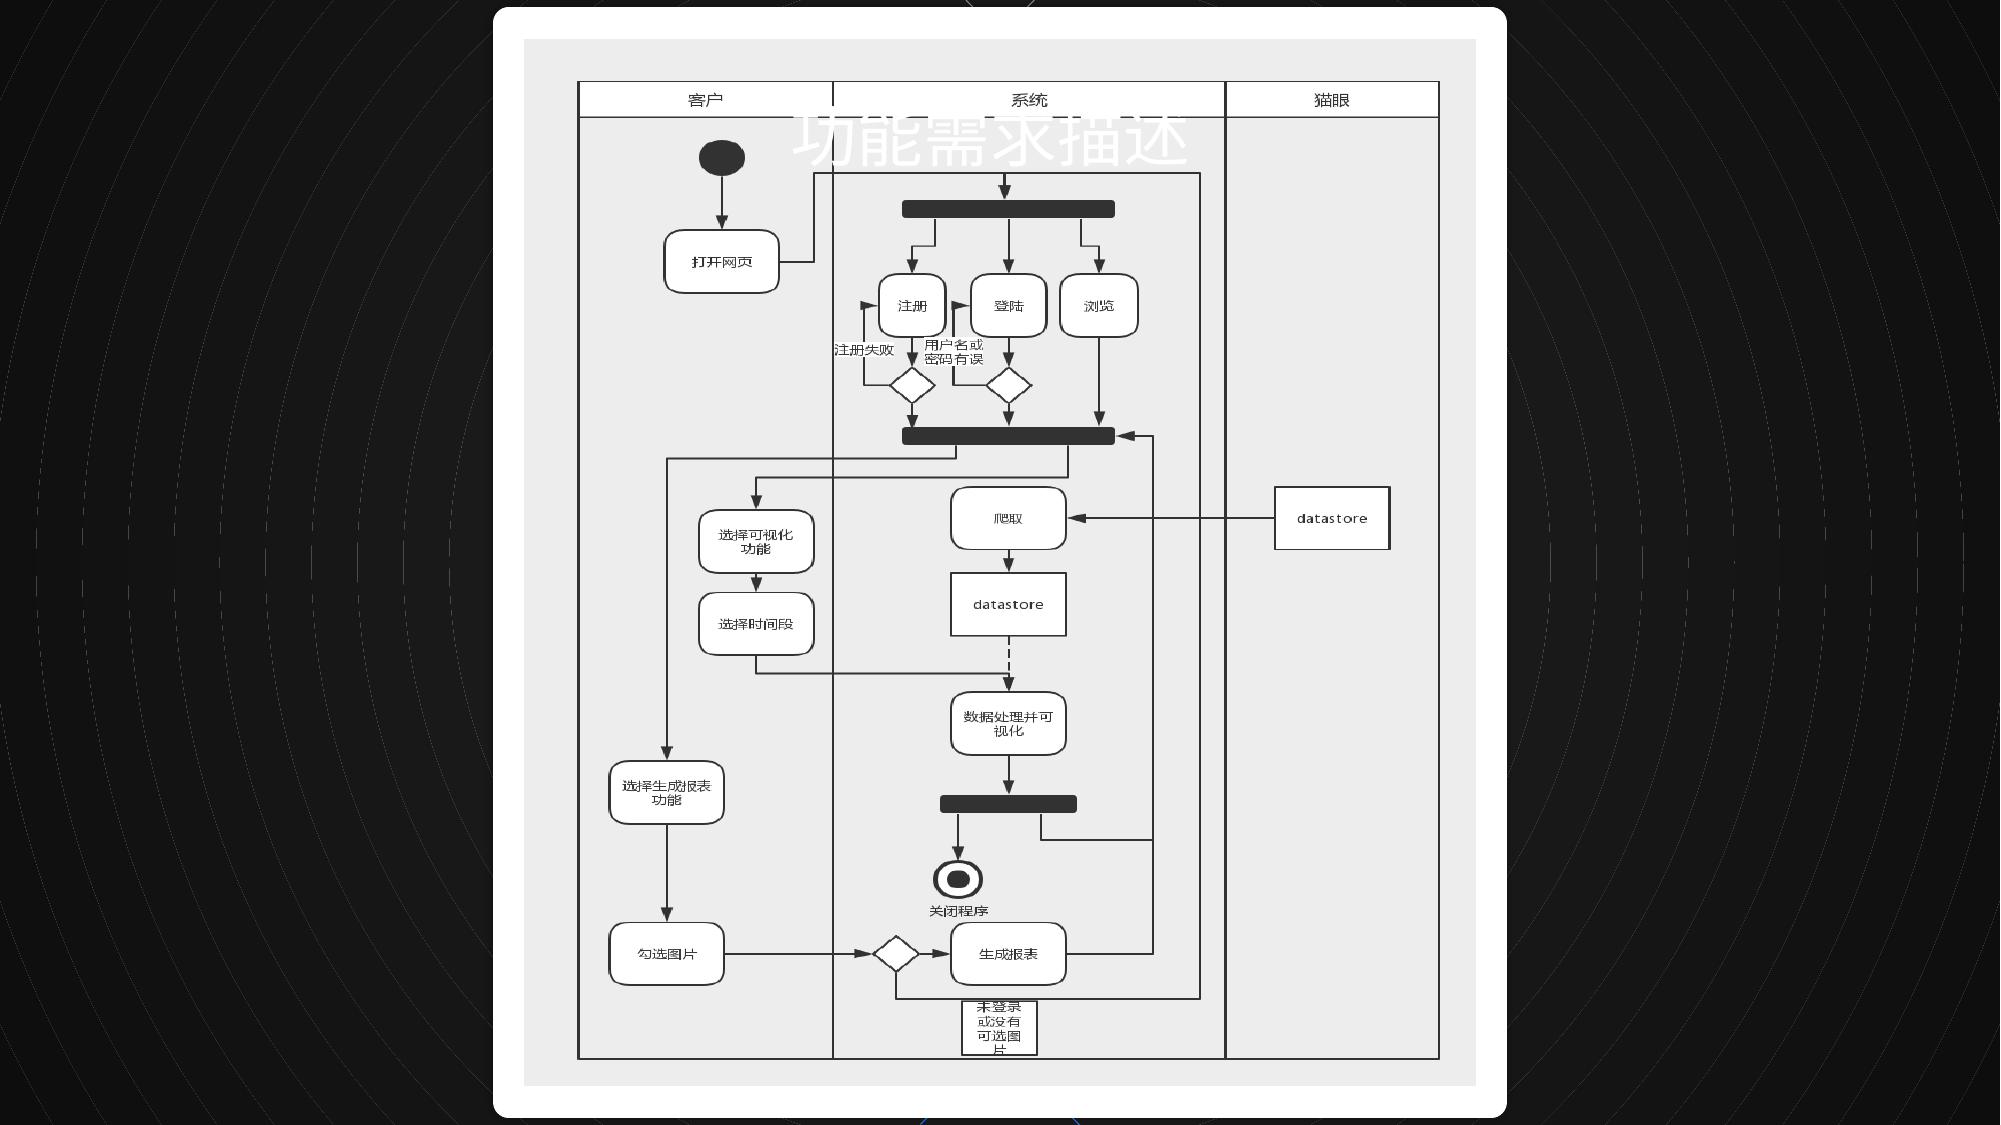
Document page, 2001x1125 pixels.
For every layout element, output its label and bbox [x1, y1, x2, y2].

picture [524, 38, 1476, 1087]
